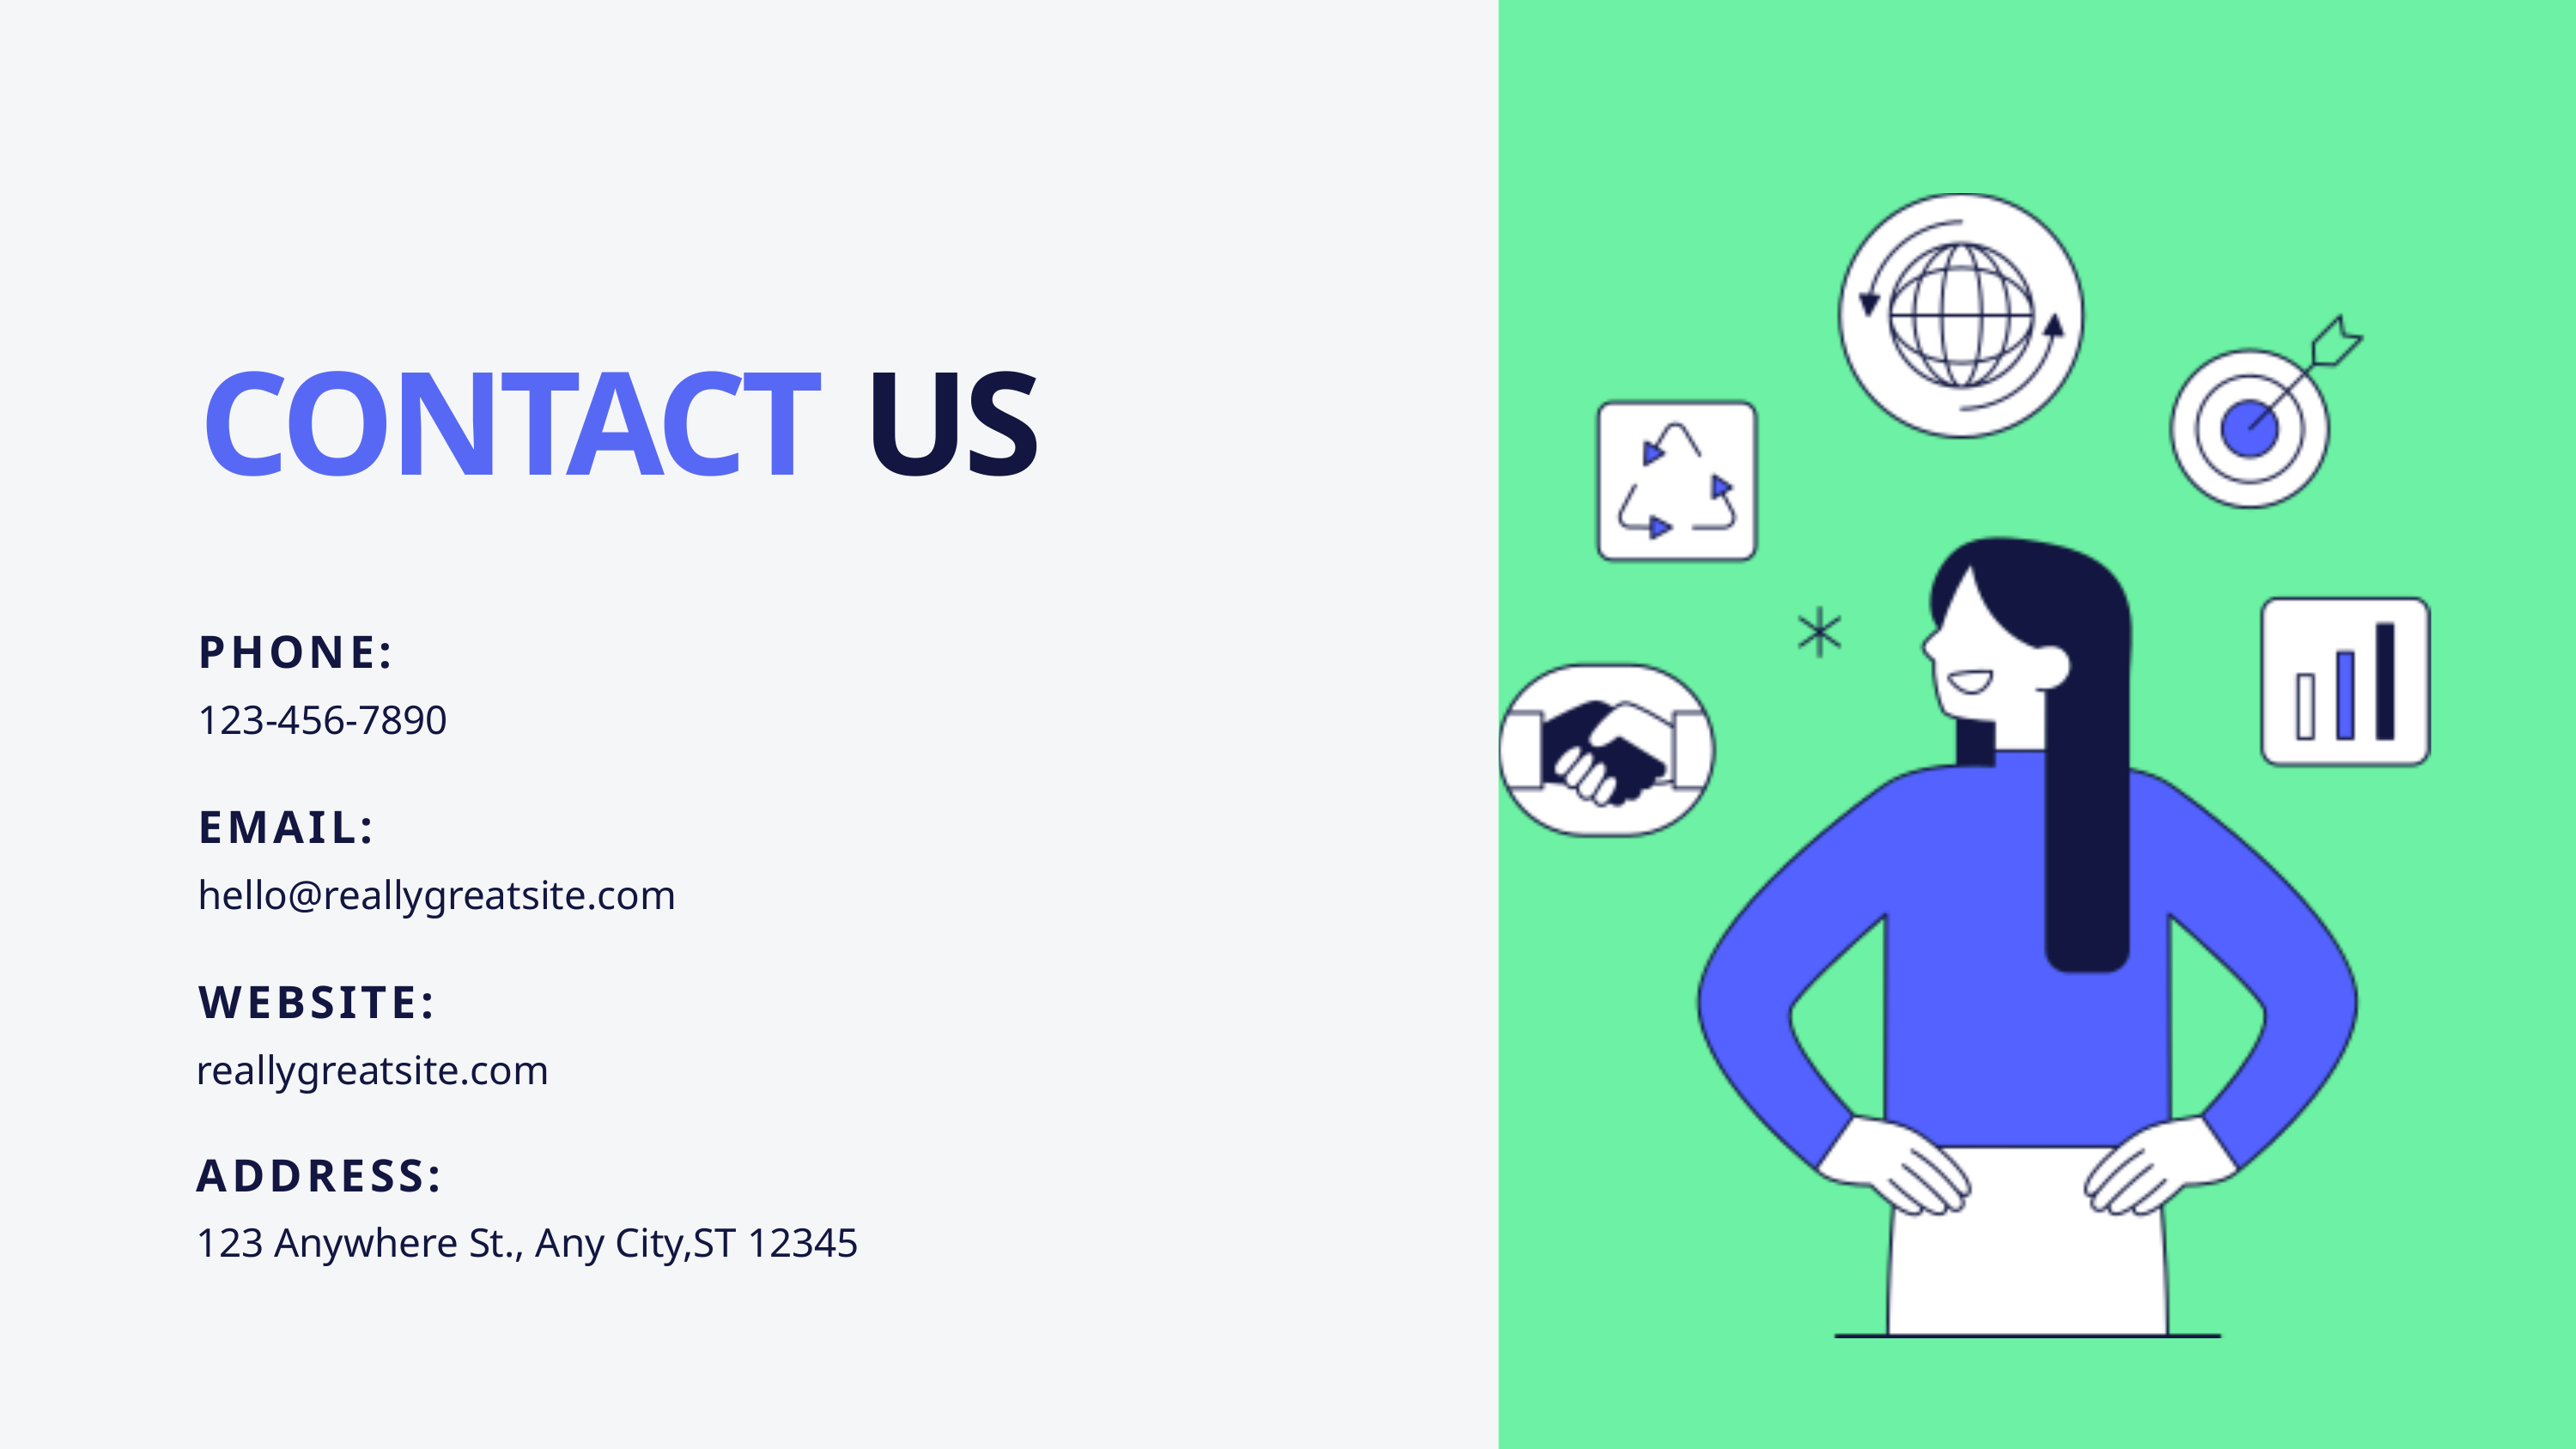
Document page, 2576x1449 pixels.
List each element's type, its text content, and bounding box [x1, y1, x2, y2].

text_box 123 Anywhere St., Any City,ST 12345 [196, 1210, 1014, 1266]
text_box hello@reallygreatsite.com [197, 862, 738, 918]
text_box CONTACT US [198, 332, 1188, 505]
text_box [1498, 0, 2576, 1449]
text_box PHONE: [197, 610, 733, 678]
text_box 123-456-7890 [197, 687, 733, 743]
text_box WEBSITE: [198, 961, 734, 1028]
text_box EMAIL: [197, 785, 733, 853]
text_box reallygreatsite.com [196, 1037, 732, 1093]
text_box ADDRESS: [196, 1133, 732, 1201]
text_box [1498, 193, 2432, 1338]
